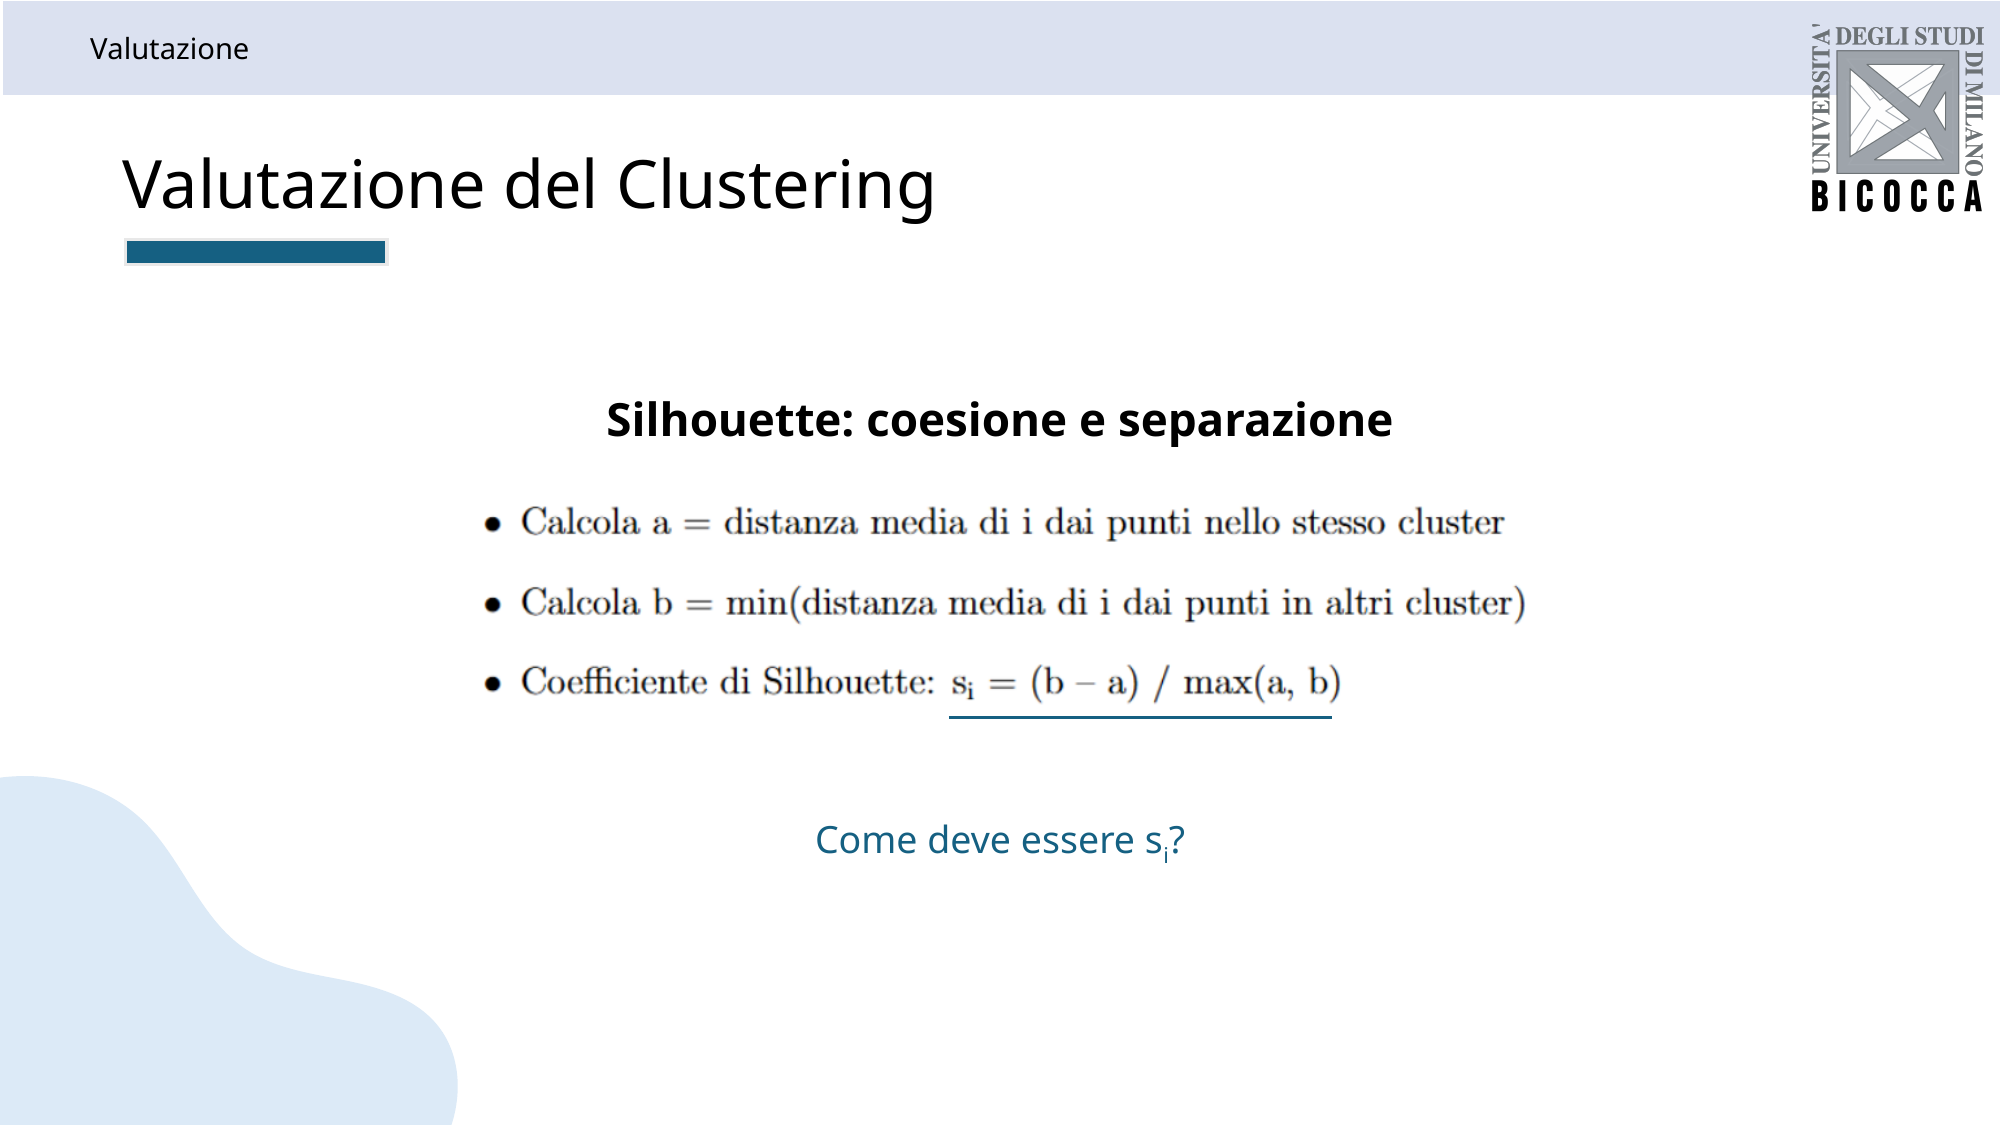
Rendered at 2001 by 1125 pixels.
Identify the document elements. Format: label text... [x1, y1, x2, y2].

picture [1795, 15, 2000, 222]
text_box Valutazione [0, 0, 2000, 98]
picture [467, 499, 1536, 718]
text_box Silhouette: coesione e separazione [591, 383, 1409, 454]
text_box [124, 248, 389, 266]
text_box [0, 776, 458, 1125]
text_box Valutazione del Clustering [107, 126, 1354, 248]
text_box Come deve essere si? [800, 809, 1200, 875]
